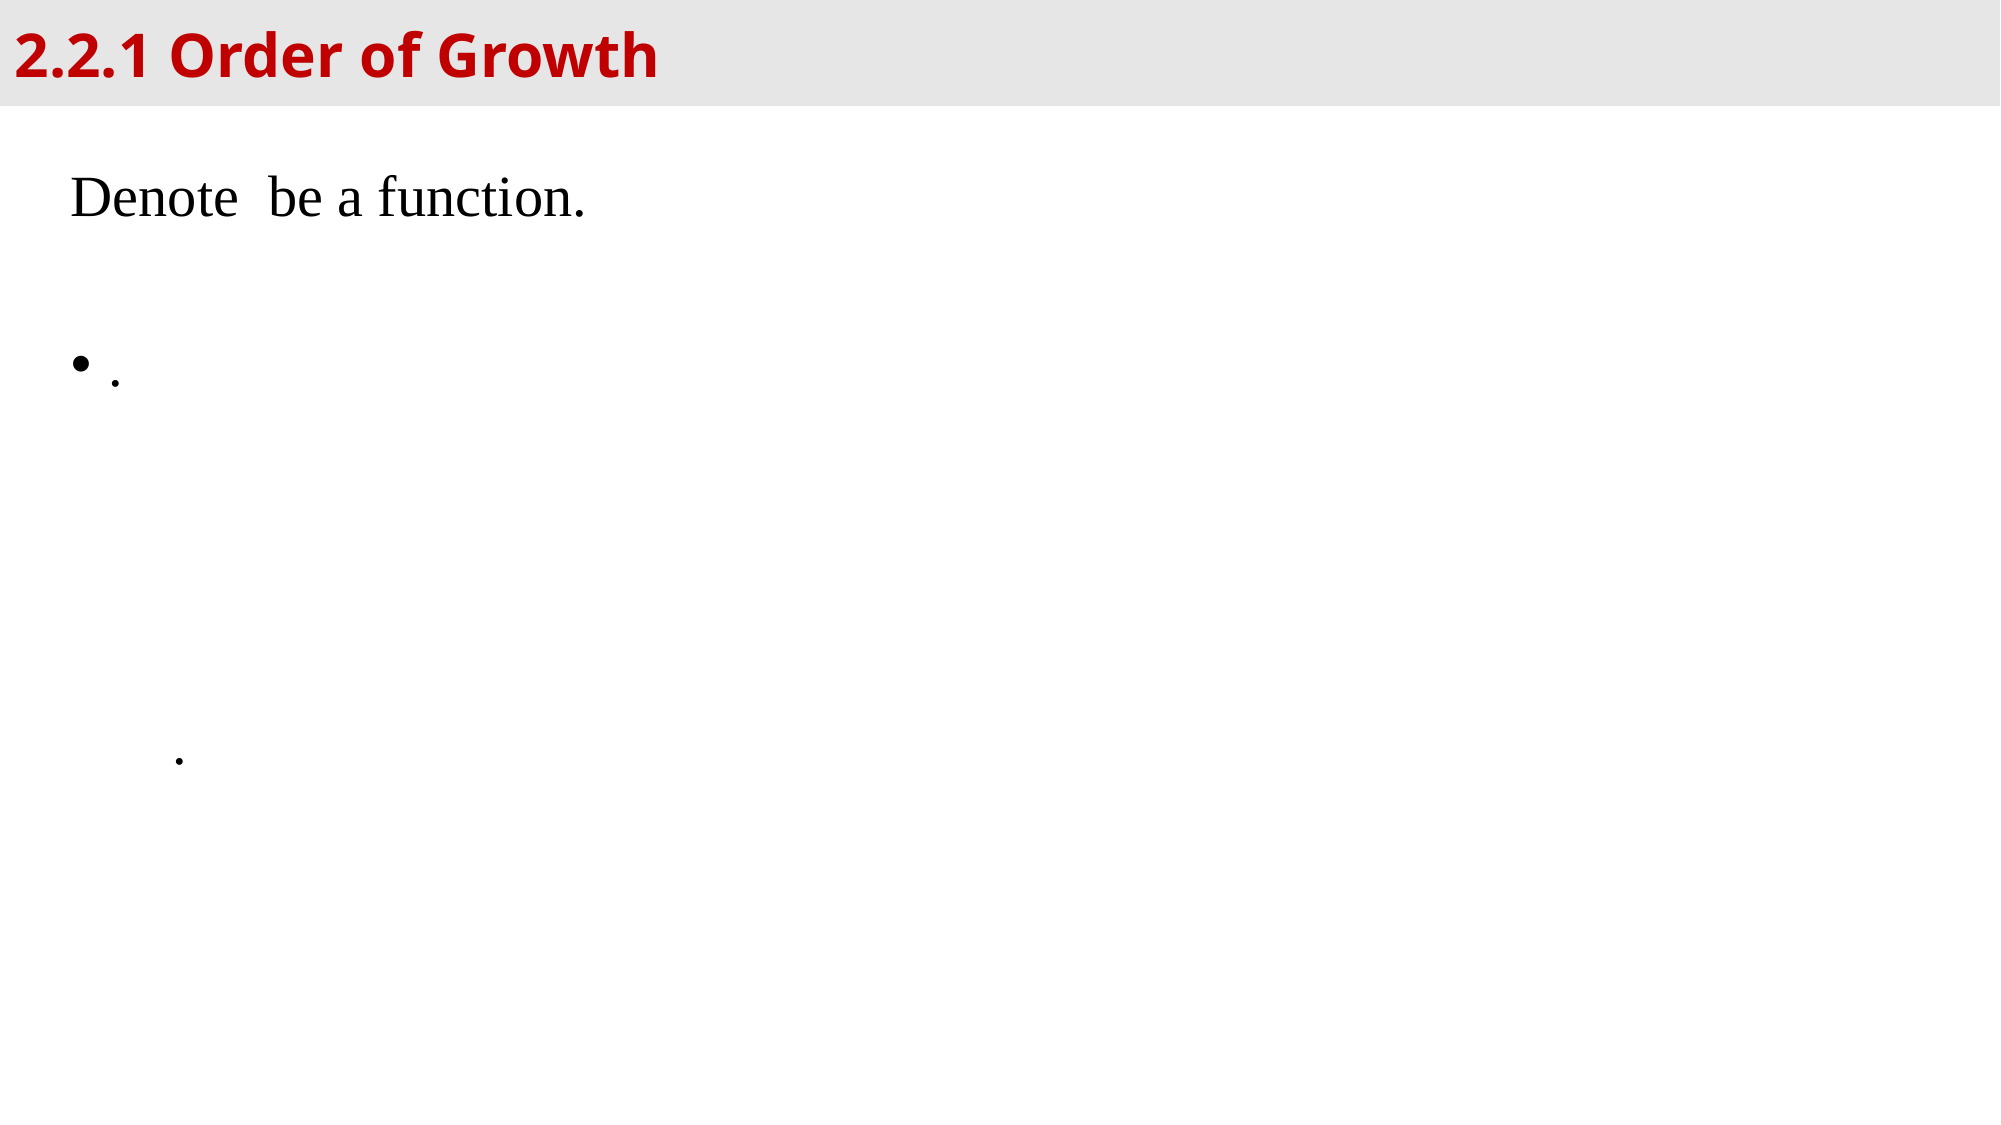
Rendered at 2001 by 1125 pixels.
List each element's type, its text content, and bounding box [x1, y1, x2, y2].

text_box 2.2.1 Order of Growth [0, 0, 2000, 107]
